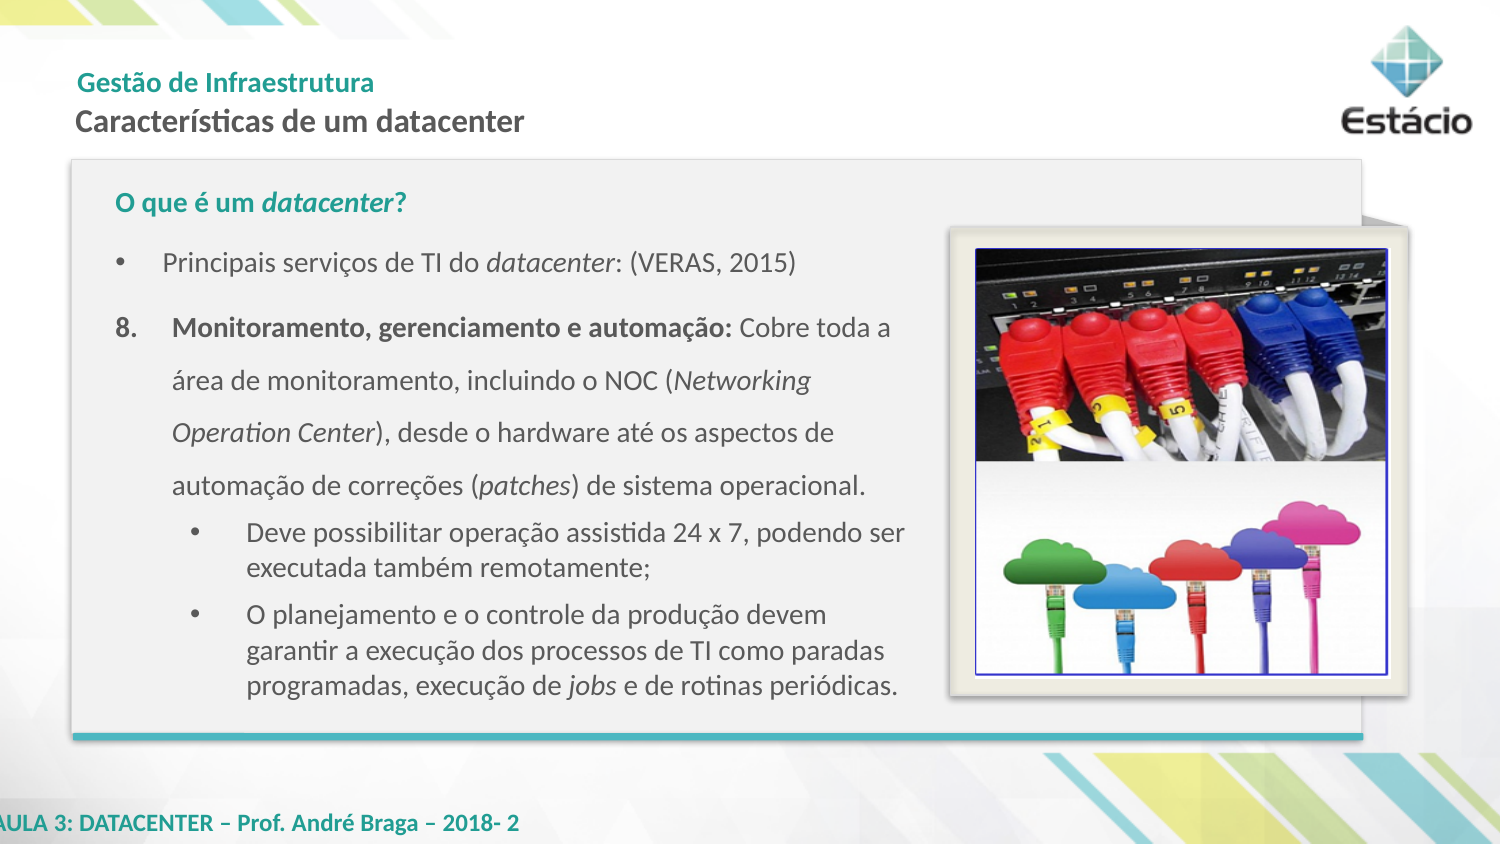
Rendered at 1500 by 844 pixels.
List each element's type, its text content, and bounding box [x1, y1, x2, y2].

text_box [72, 732, 1365, 742]
picture [0, 0, 1500, 844]
text_box Características de um datacenter [60, 92, 925, 147]
text_box [71, 158, 1363, 733]
text_box O que é um datacenter? Principais serviços de TI do datacenter: (VERAS, 2015) Monitoramento, gerenciamento e automação: Cobre toda a área de monitoramento, incluindo o NOC (Networking Operation Center), desde o hardware até os aspectos de automação de correções (patches) de sistema operacional. Deve possibilitar operação assistida 24 x 7, podendo ser executada também remotamente; O planejamento e o controle da produção devem garantir a execução dos processos de TI como paradas programadas, execução de jobs e de rotinas periódicas. [100, 176, 931, 709]
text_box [950, 226, 1408, 696]
text_box [1367, 215, 1400, 224]
